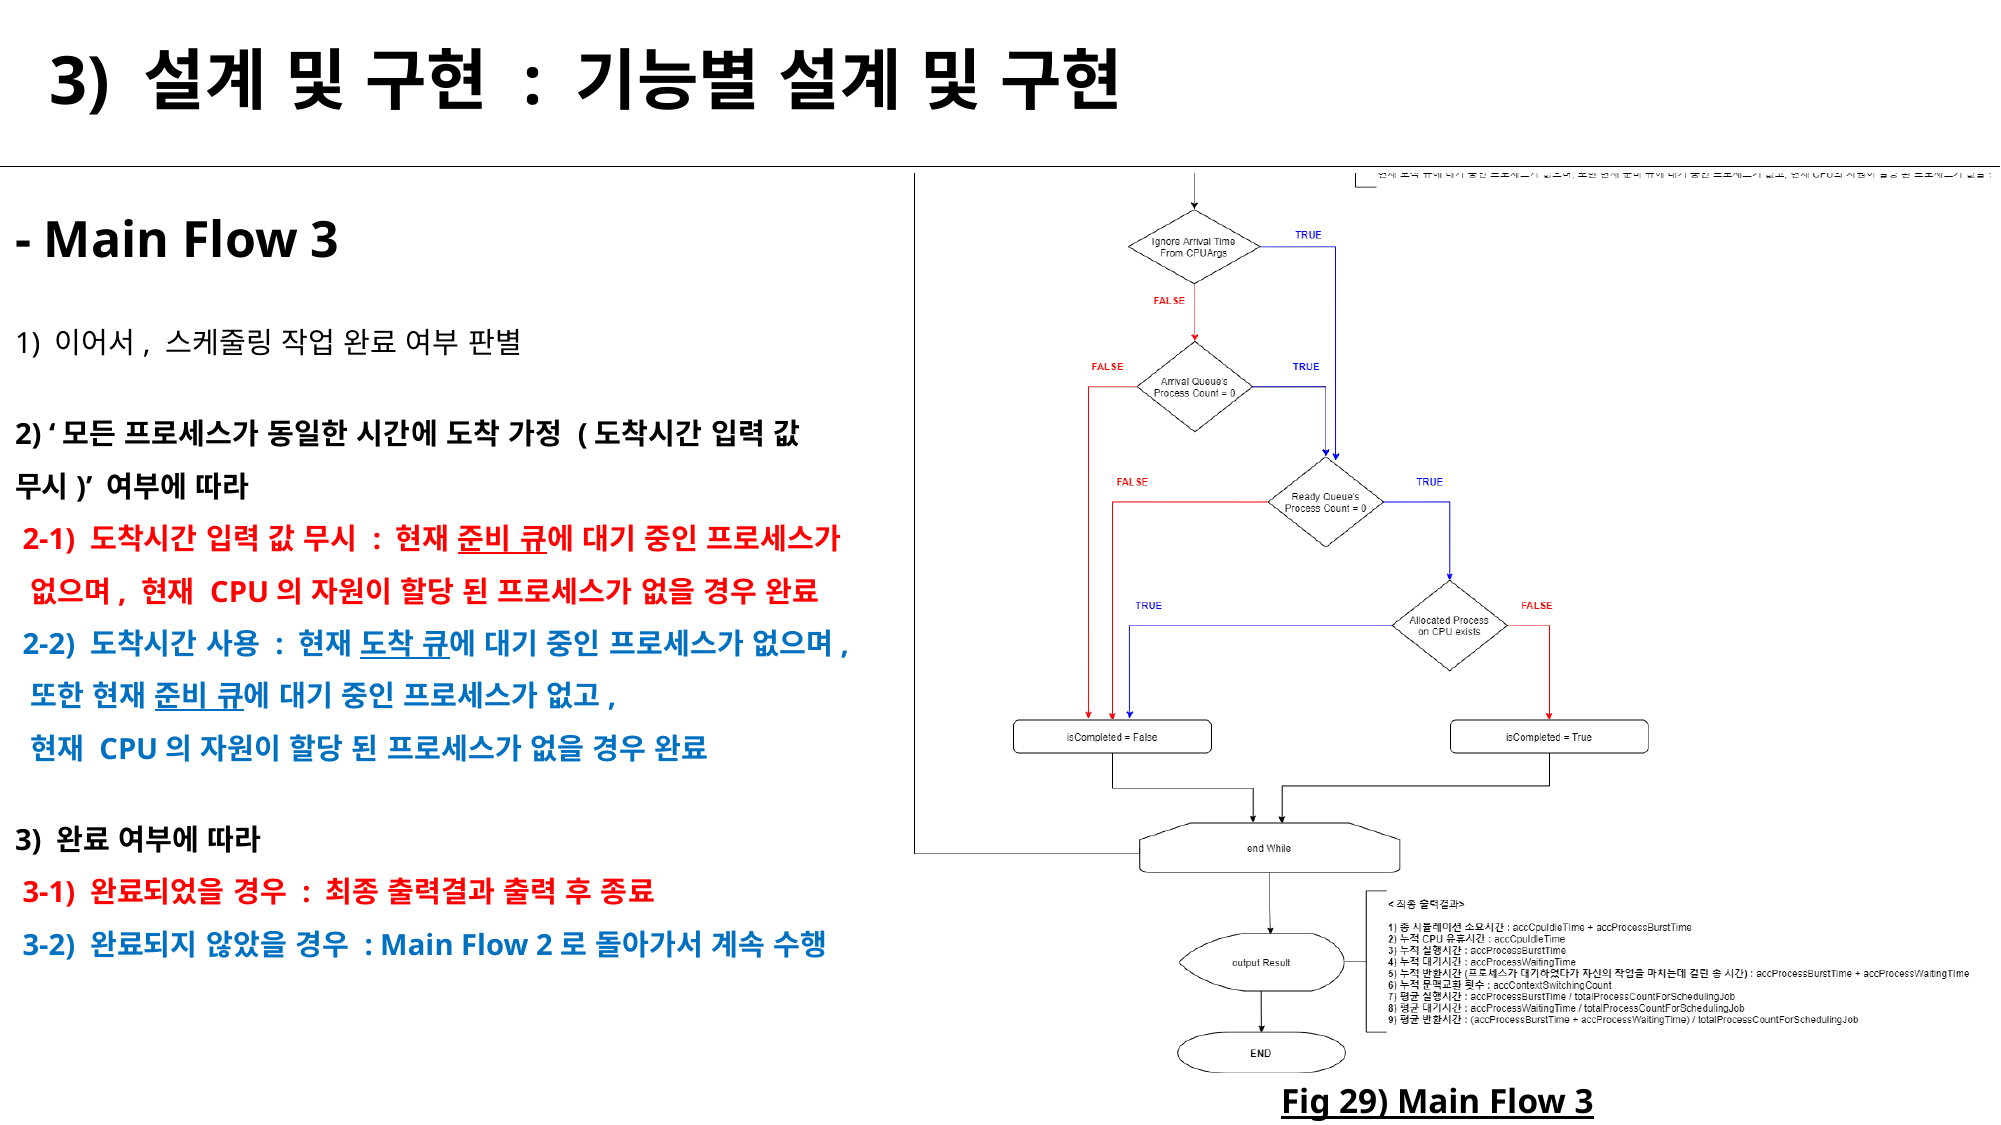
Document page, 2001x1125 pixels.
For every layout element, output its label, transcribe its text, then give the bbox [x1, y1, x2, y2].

list - Main Flow 3 1) 이어서, 스케줄링 작업 완료 여부 판별 2) ‘모든 프로세스가 동일한 시간에 도착 가정 (도착시간 입력 값 무시)’ 여부에 따라 2-1) 도착시간 입력 값 무시 : 현재 준비 큐에 대기 중인 프로세스가 없으며, 현재 CPU의 자원이 할당 된 프로세스가 없을 경우 완료 2-2) 도착시간 사용 : 현재 도착 큐에 대기 중인 프로세스가 없으며, 또한 현재 준비 큐에 대기 중인 프로세스가 없고, 현재 CPU의 자원이 할당 된 프로세스가 없을 경우 완료 3) 완료 여부에 따라 3-1) 완료되었을 경우 : 최종 출력결과 출력 후 종료 3-2) 완료되지 않았을 경우 : Main Flow 2로 돌아가서 계속 수행 [0, 167, 2000, 1125]
title 3) 설계 및 구현 : 기능별 설계 및 구현 [0, 0, 2000, 166]
text_box Fig 29) Main Flow 3 [1266, 1073, 1619, 1125]
picture [894, 173, 1991, 1073]
